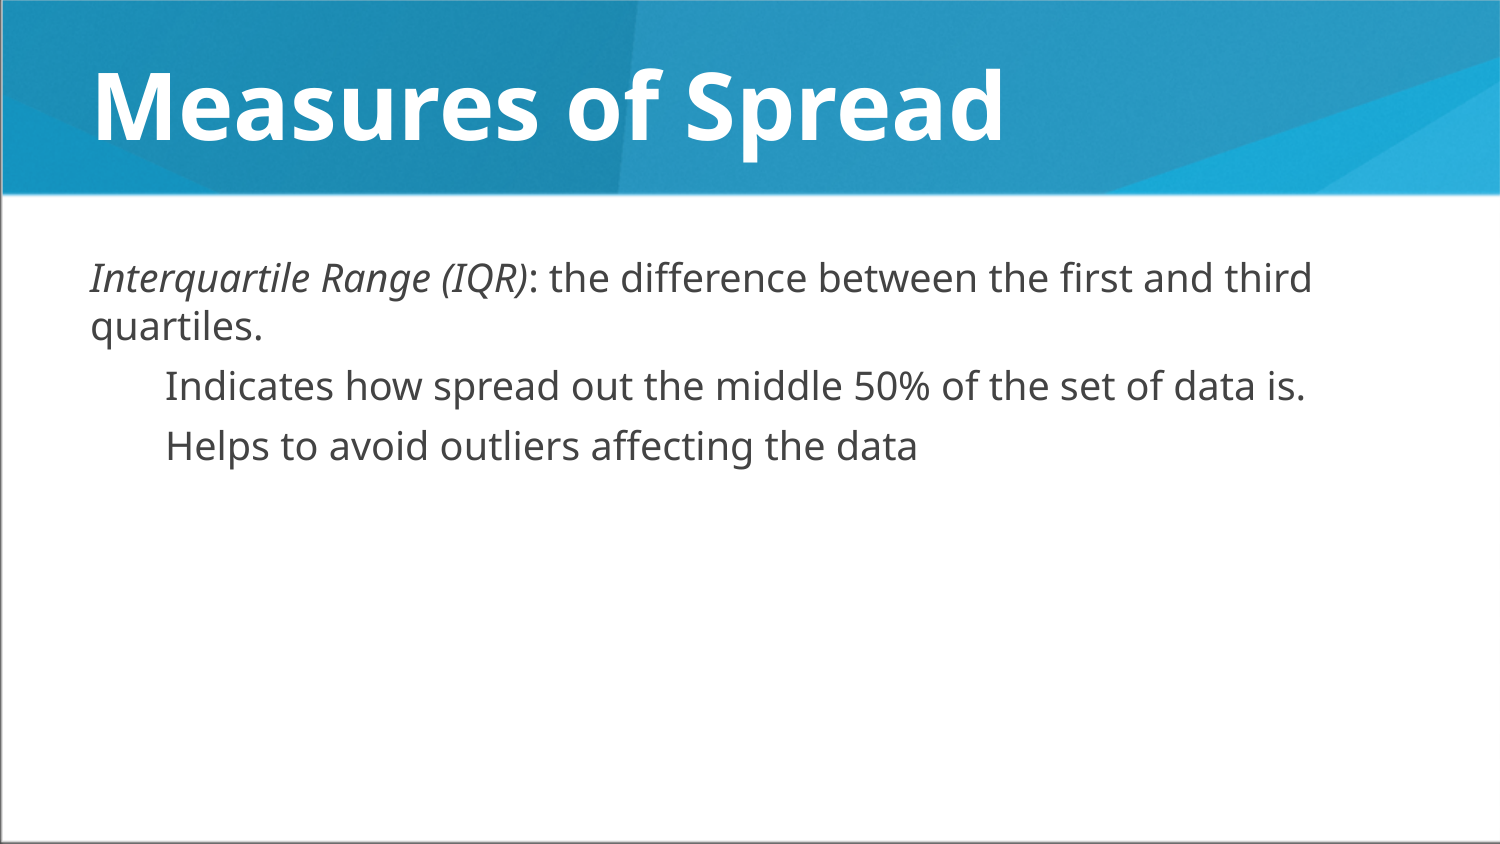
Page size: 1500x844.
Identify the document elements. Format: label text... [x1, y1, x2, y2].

picture [0, 0, 1500, 844]
list Interquartile Range (IQR): the difference between the first and third quartiles. Indicates how spread out the middle 50% of the set of data is. Helps to avoid outliers affecting the data [75, 238, 1432, 800]
title Measures of Spread [75, 33, 1425, 175]
